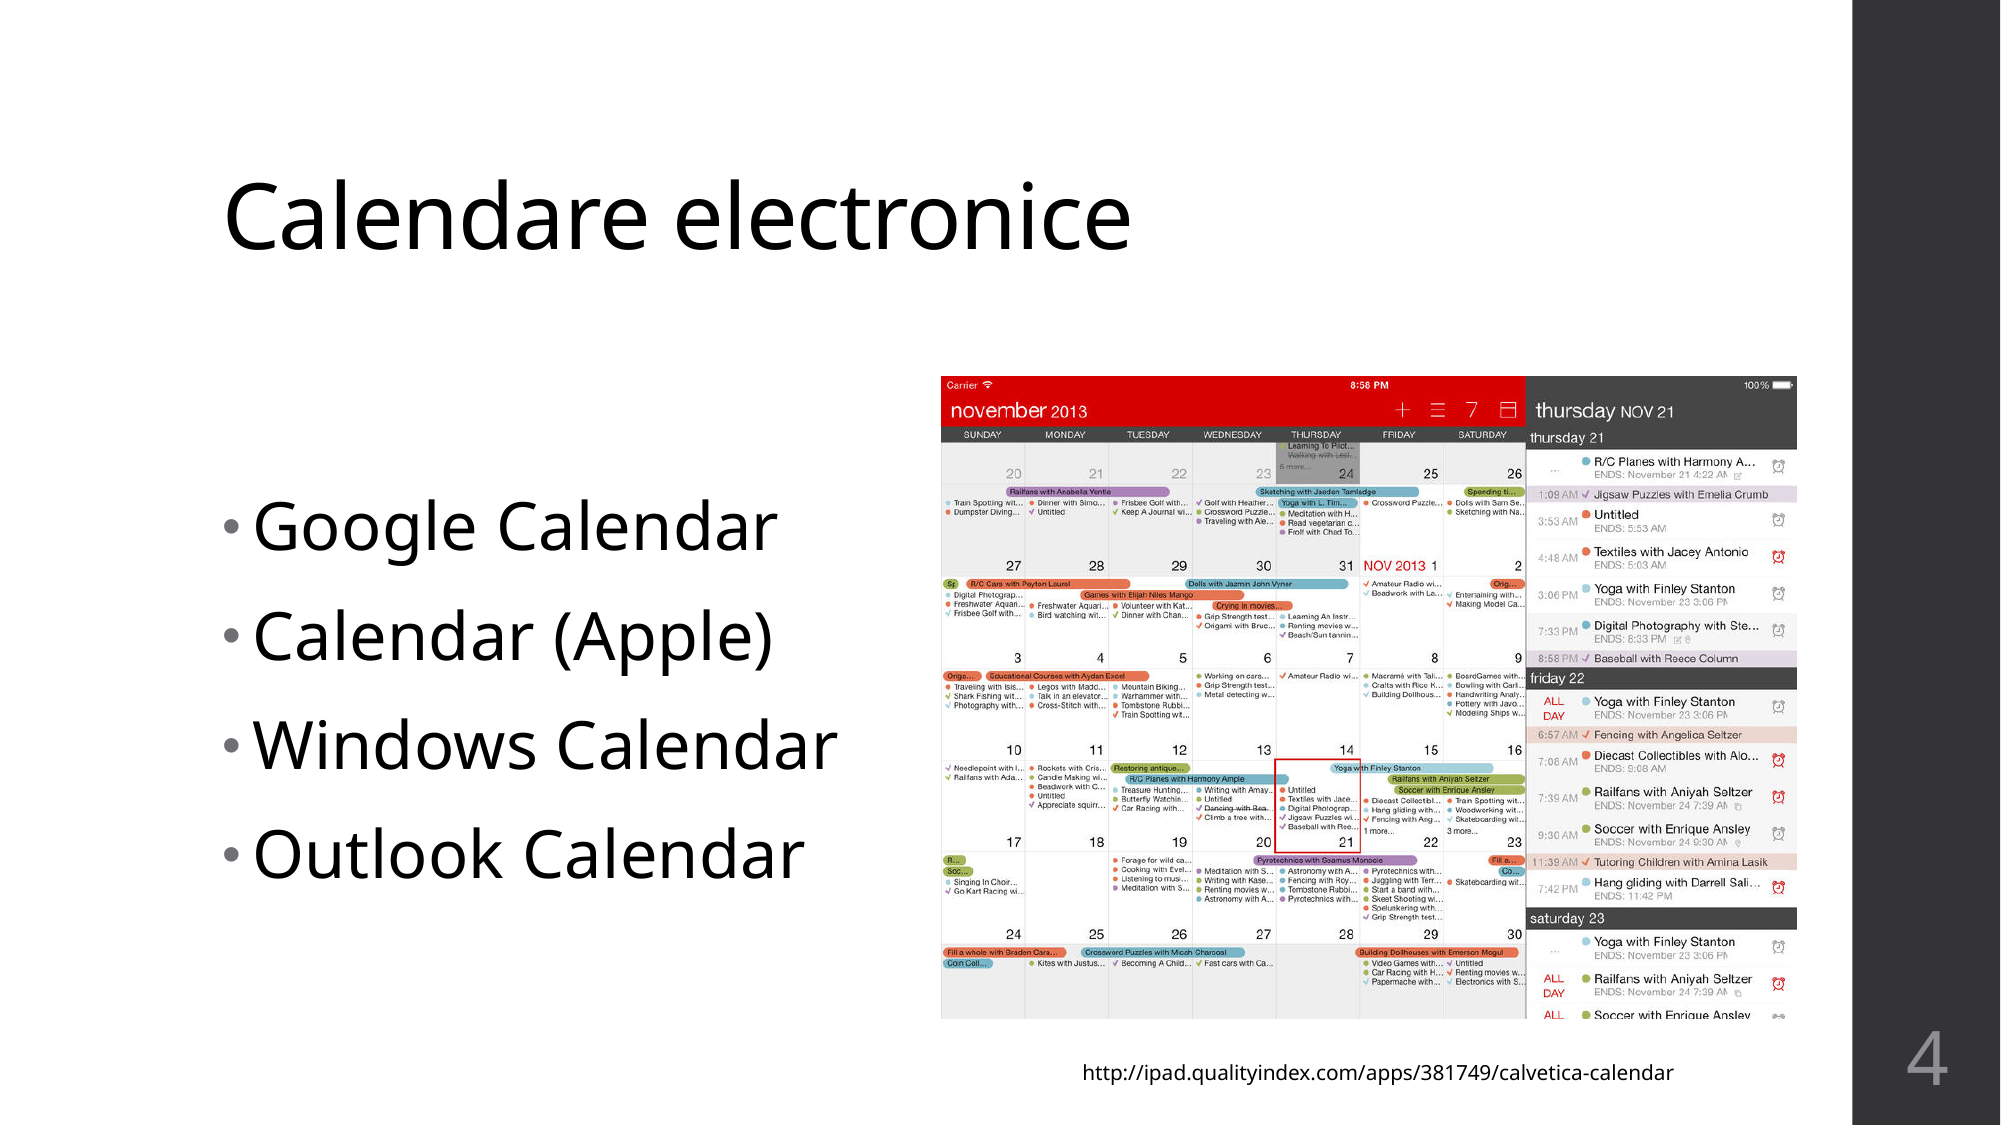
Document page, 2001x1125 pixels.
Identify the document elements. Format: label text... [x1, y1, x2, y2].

title Calendare electronice [206, 60, 1797, 278]
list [941, 376, 1798, 1019]
list Google Calendar Calendar (Apple) Windows Calendar Outlook Calendar [206, 482, 934, 913]
text_box http://ipad.qualityindex.com/apps/381749/calvetica-calendar [1067, 1052, 1721, 1092]
slide_number 4 [1852, 1012, 2000, 1110]
